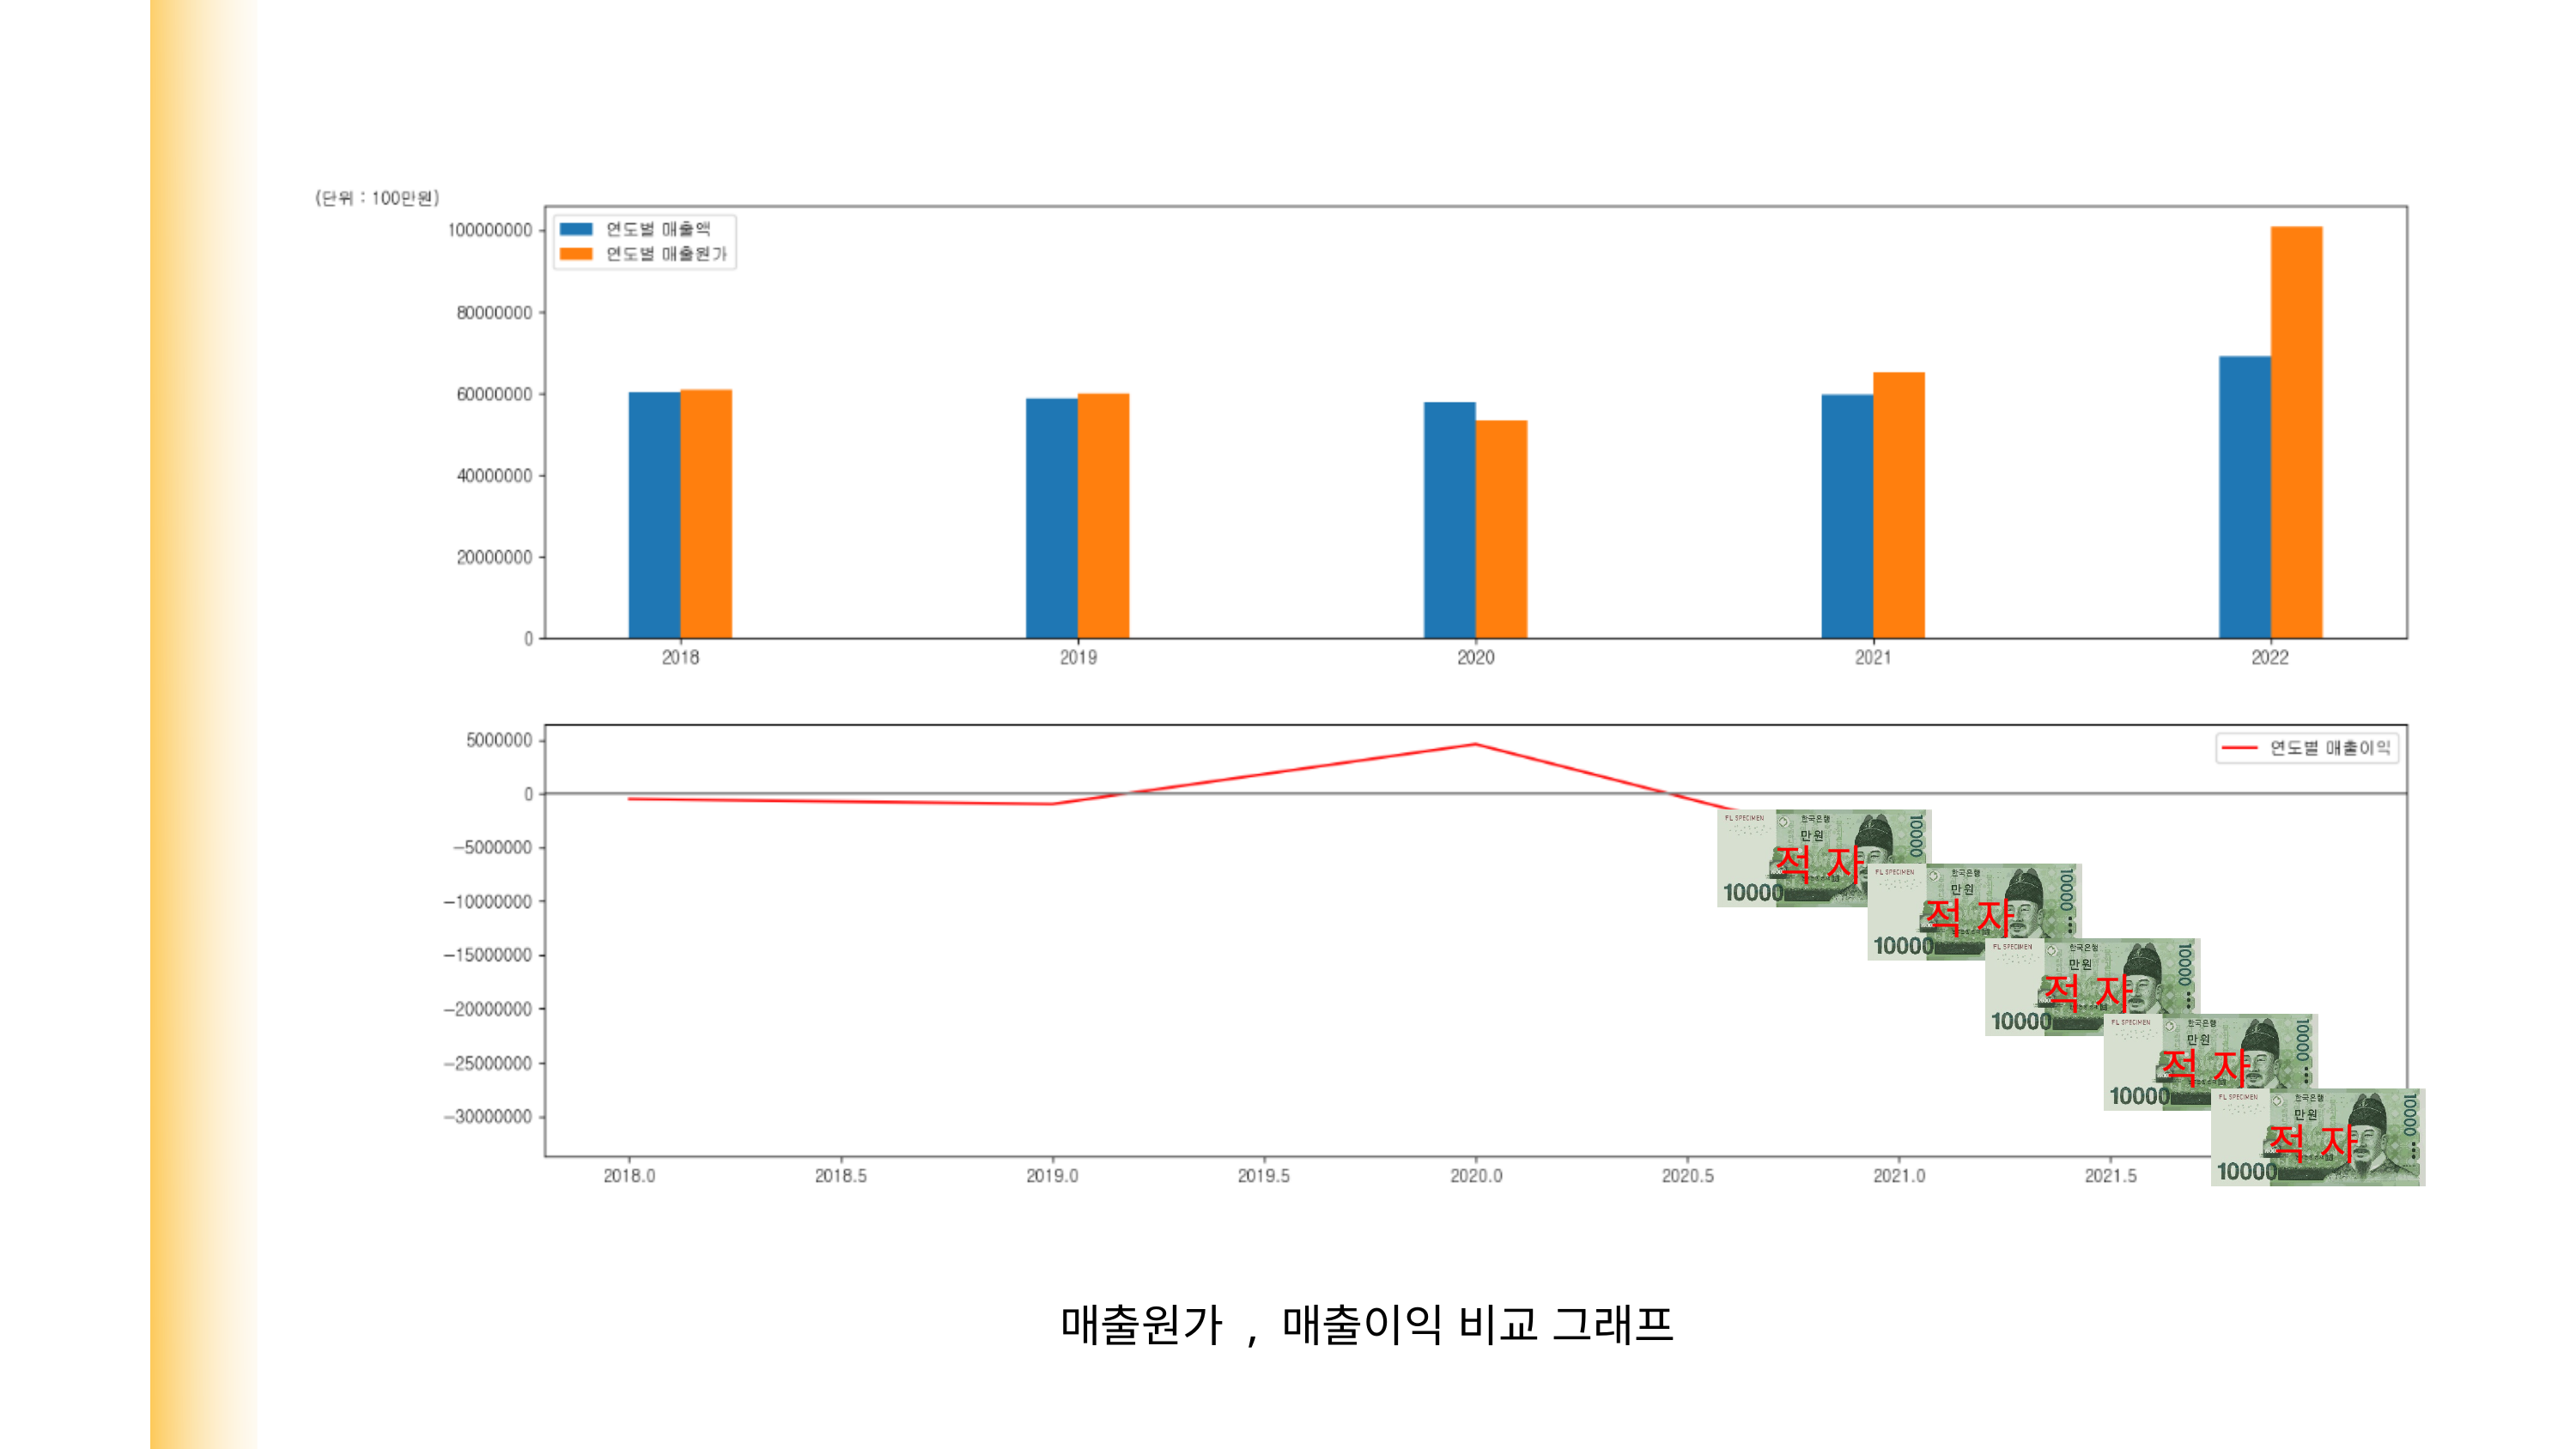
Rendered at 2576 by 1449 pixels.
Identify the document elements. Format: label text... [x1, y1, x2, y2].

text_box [1716, 809, 1932, 907]
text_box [2103, 1014, 2319, 1111]
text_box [2211, 1088, 2427, 1186]
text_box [1868, 863, 2083, 961]
text_box [149, 0, 258, 1449]
picture [308, 177, 2427, 1231]
text_box 매출원가 , 매출이익 비교 그래프 [1014, 1293, 1721, 1351]
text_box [1985, 938, 2201, 1036]
